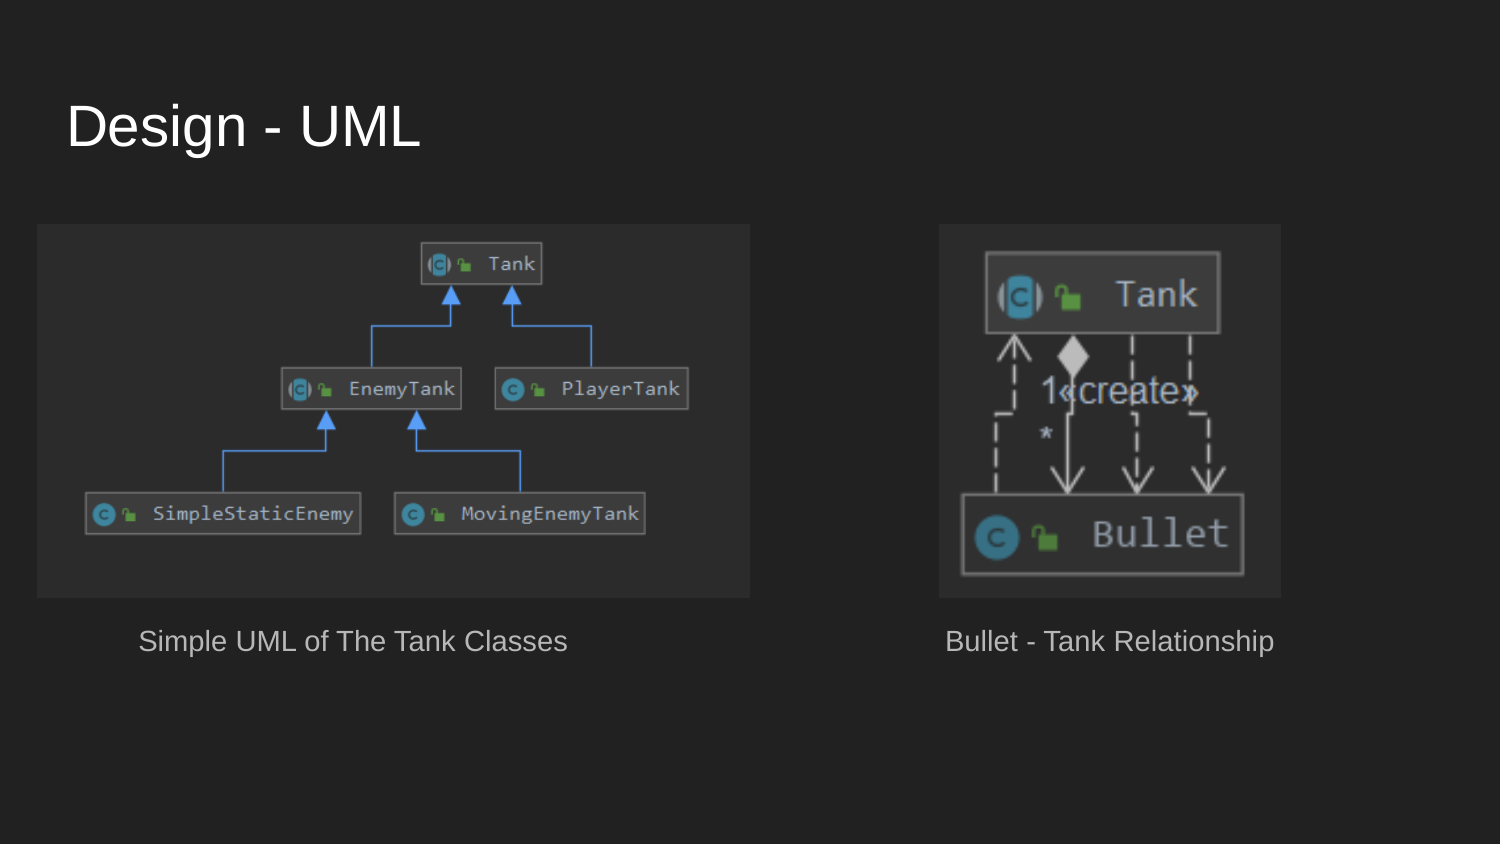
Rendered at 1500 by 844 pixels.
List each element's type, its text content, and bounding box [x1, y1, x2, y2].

picture [36, 224, 751, 598]
title Design - UML [51, 72, 1449, 167]
text_box Simple UML of The Tank Classes [113, 606, 594, 673]
picture [938, 224, 1282, 598]
text_box Bullet - Tank Relationship [893, 606, 1327, 673]
